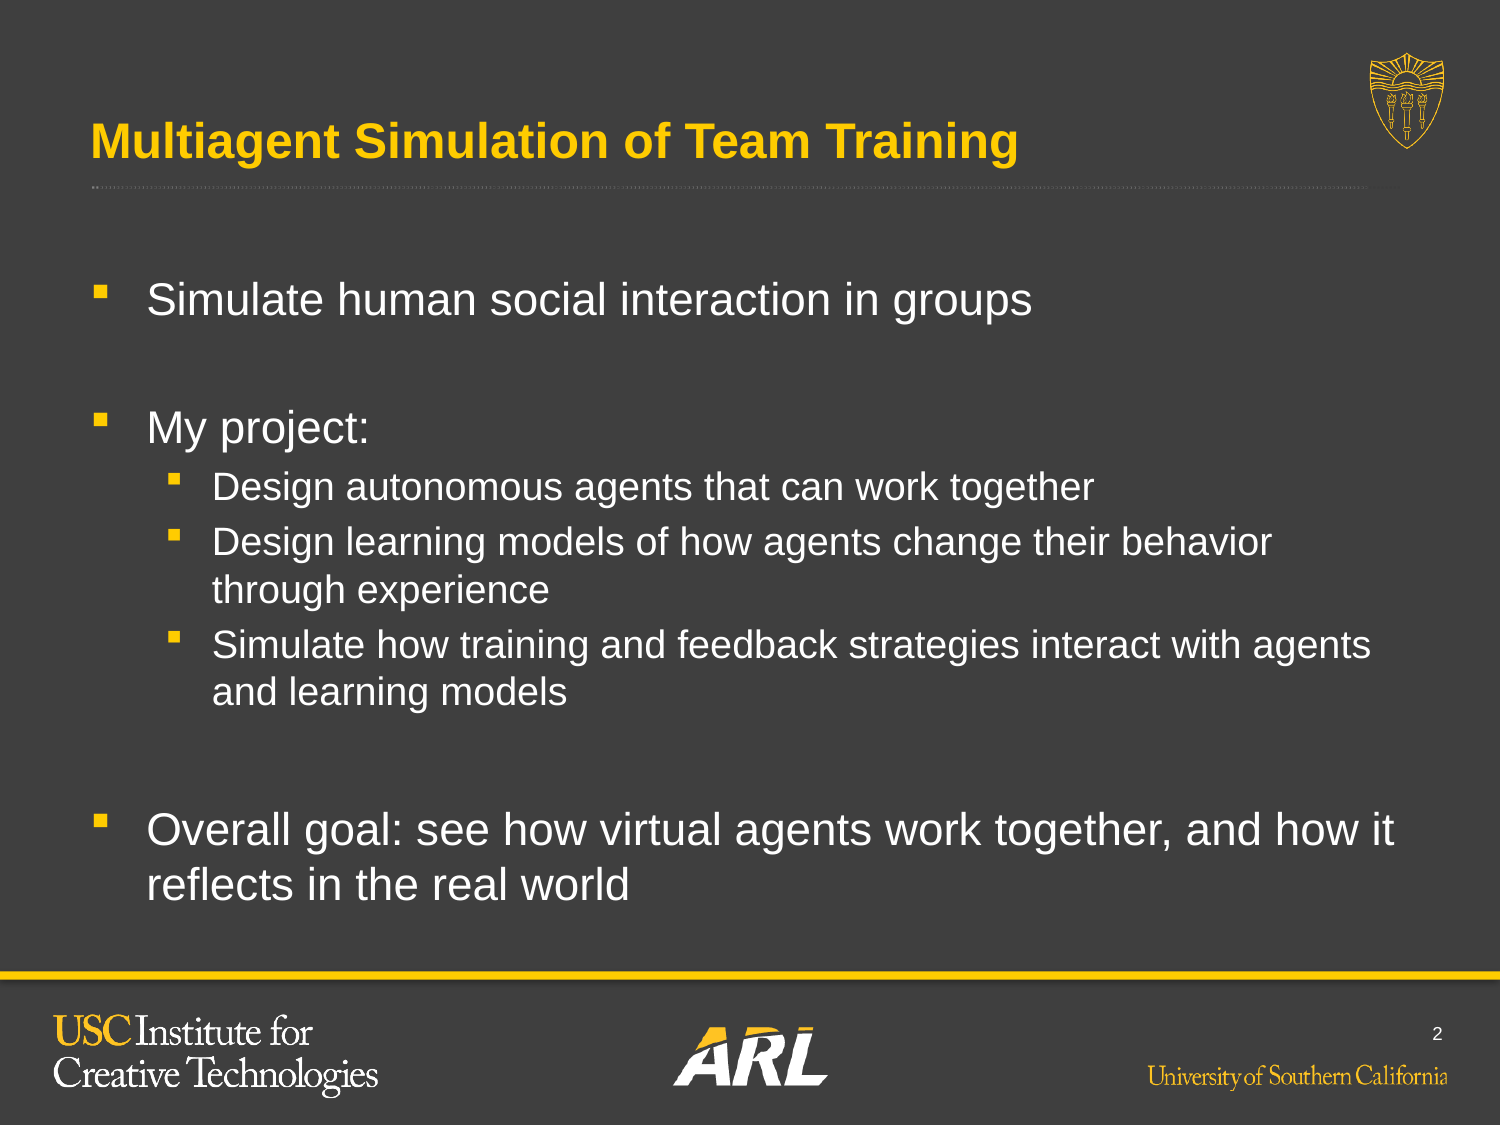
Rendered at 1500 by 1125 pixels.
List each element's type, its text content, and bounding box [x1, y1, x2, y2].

list Simulate human social interaction in groups My project: Design autonomous agents that can work together Design learning models of how agents change their behavior through experience Simulate how training and feedback strategies interact with agents and learning models Overall goal: see how virtual agents work together, and how it reflects in the real world [75, 262, 1425, 919]
picture [672, 1026, 828, 1086]
title Multiagent Simulation of Team Training [75, 45, 1425, 233]
picture [51, 1011, 380, 1100]
